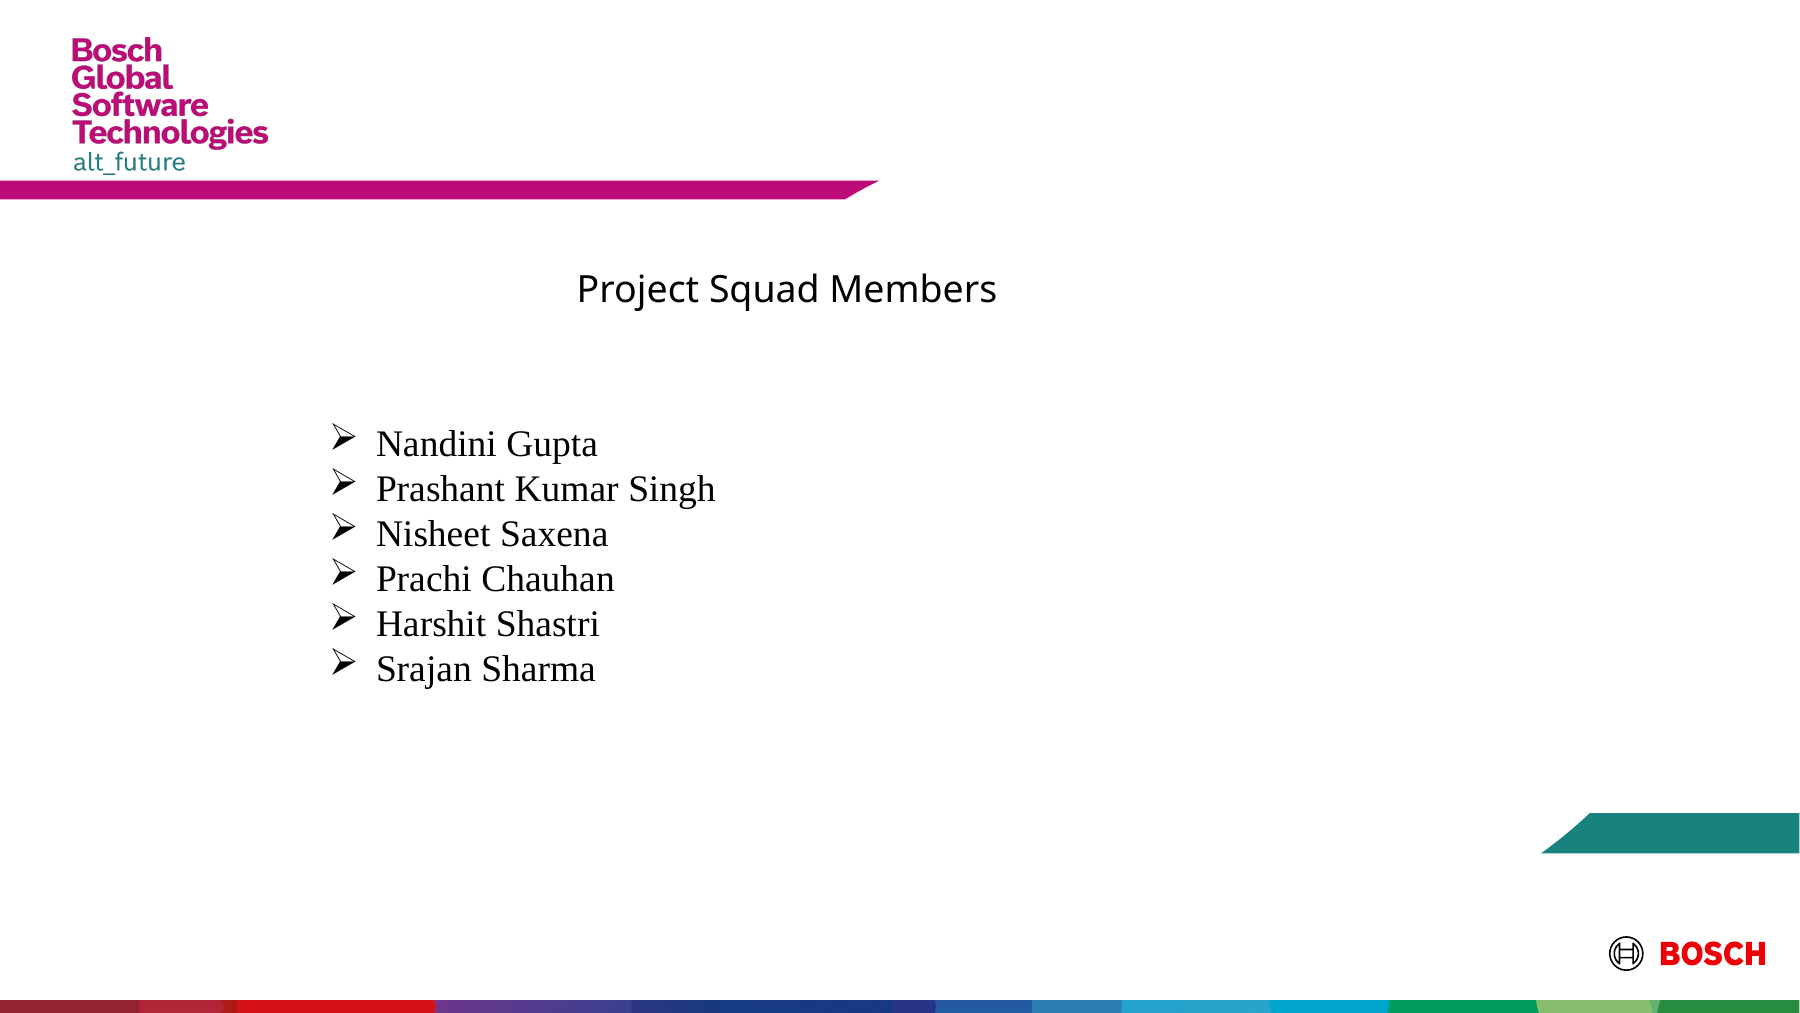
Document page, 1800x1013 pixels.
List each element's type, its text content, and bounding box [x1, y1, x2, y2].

picture [72, 37, 268, 175]
text_box [1540, 813, 1800, 854]
picture [0, 1000, 1270, 1013]
text_box Nandini Gupta Prashant Kumar Singh Nisheet Saxena Prachi Chauhan Harshit Shastri Srajan Sharma [314, 411, 809, 697]
text_box Project Squad Members [576, 264, 1211, 341]
text_box [0, 180, 880, 200]
picture [1388, 1000, 1800, 1013]
